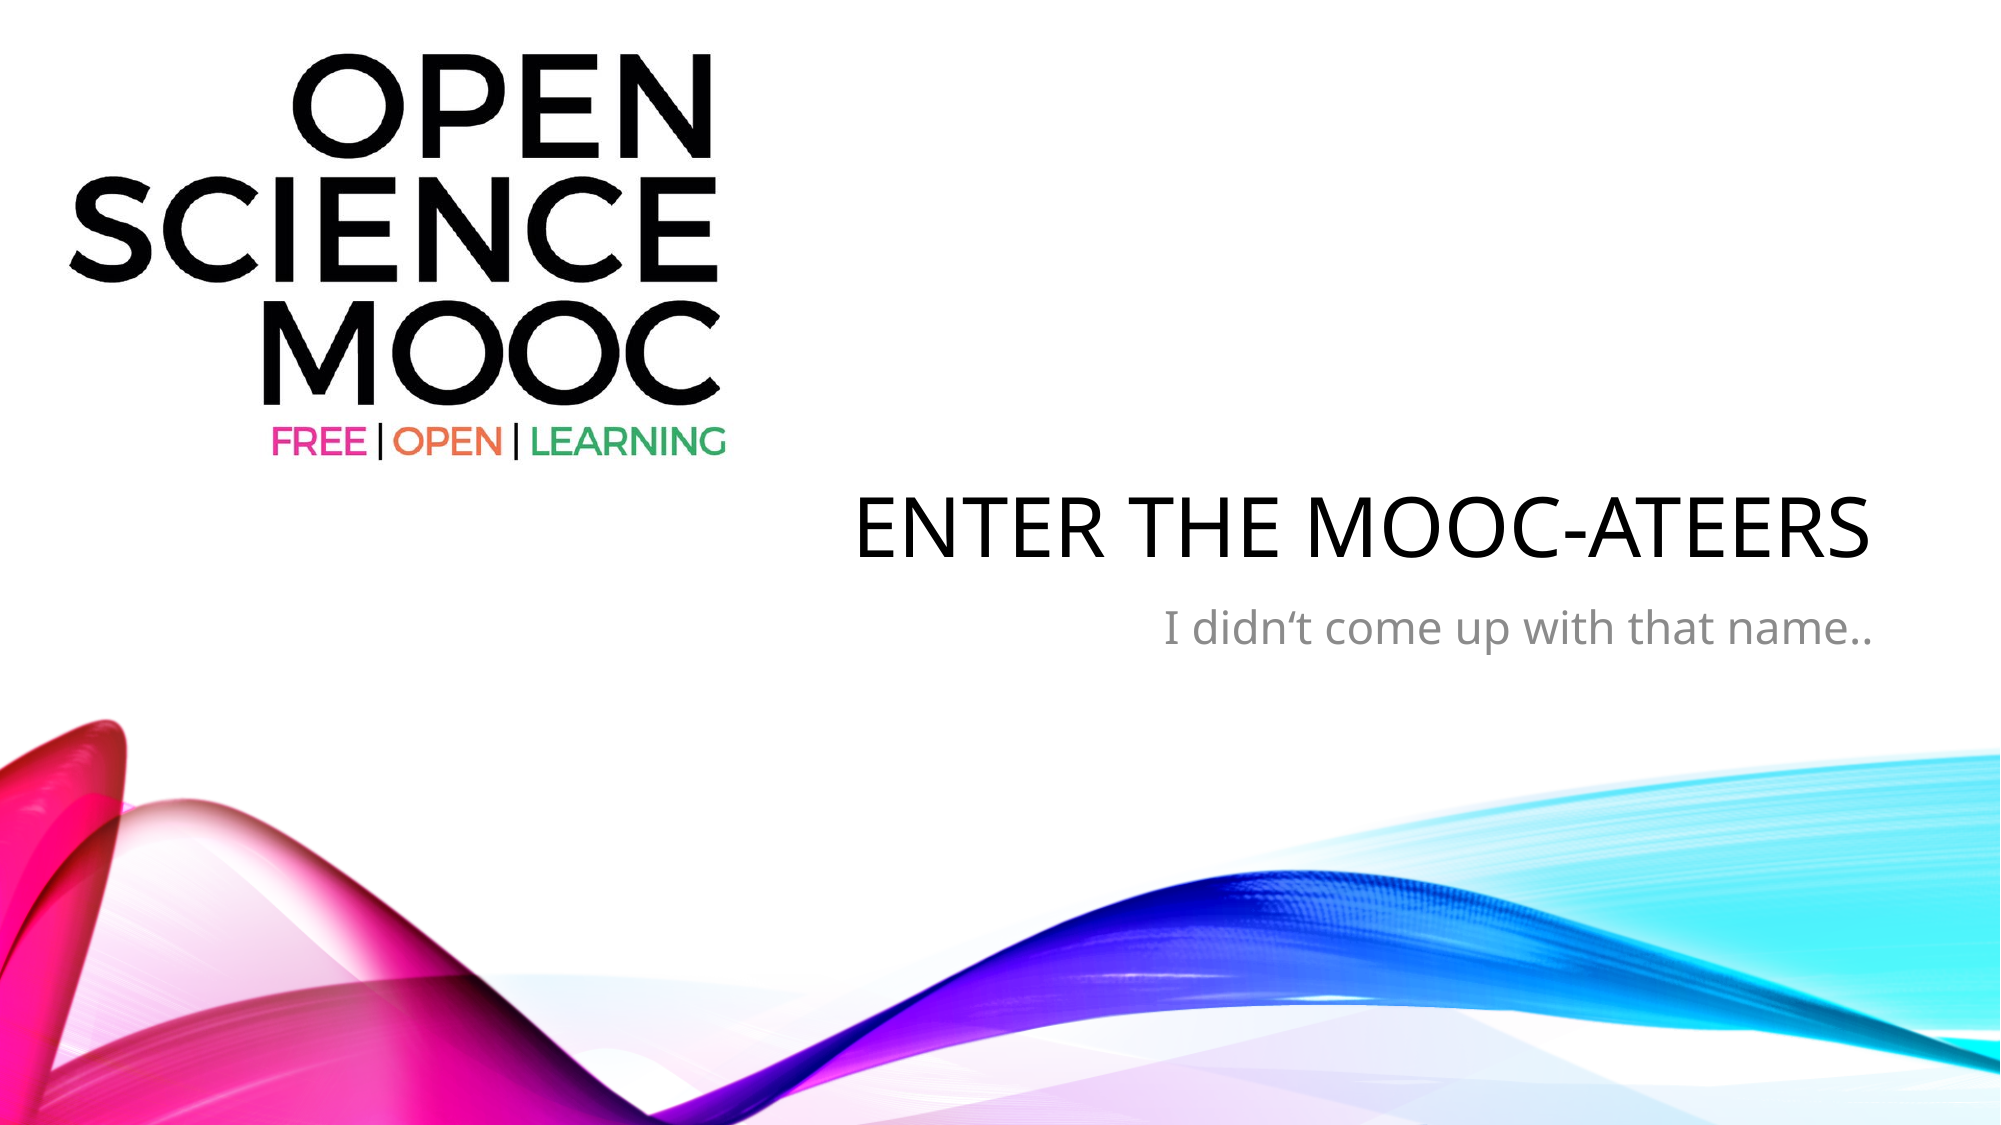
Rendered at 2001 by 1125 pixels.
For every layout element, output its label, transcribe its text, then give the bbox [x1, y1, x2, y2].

list I didn‘t come up with that name.. [168, 597, 1889, 755]
picture [67, 50, 734, 466]
picture [1795, 1003, 1806, 1008]
title Enter the mooc-ateers [112, 123, 1888, 584]
picture [0, 717, 2000, 1125]
